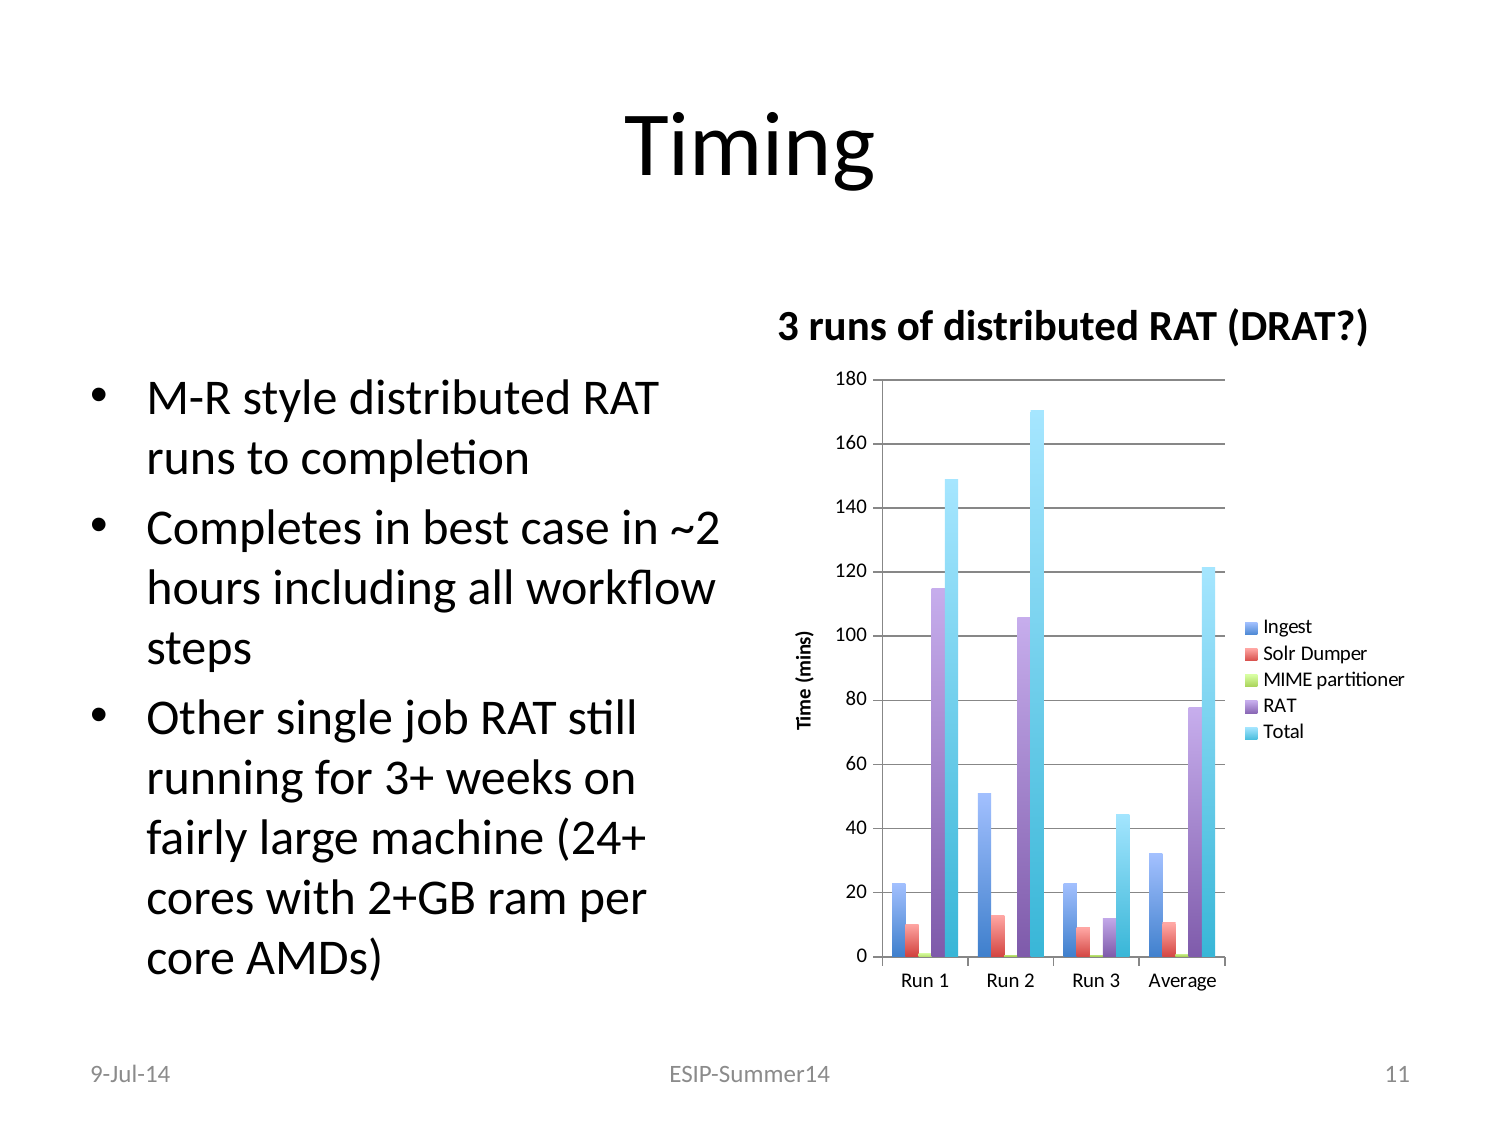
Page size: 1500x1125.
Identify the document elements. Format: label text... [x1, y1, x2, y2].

slide_number 11 [1074, 1042, 1425, 1103]
footer ESIP-Summer14 [512, 1042, 988, 1103]
chart [761, 356, 1426, 1006]
slide_number 9-Jul-14 [75, 1042, 425, 1103]
list M-R style distributed RAT runs to completion Completes in best case in ~2 hours including all workflow steps Other single job RAT still running for 3+ weeks on fairly large machine (24+ cores with 2+GB ram per core AMDs) [75, 356, 738, 1005]
title Timing [75, 45, 1425, 233]
list 3 runs of distributed RAT (DRAT?) [761, 251, 1425, 356]
